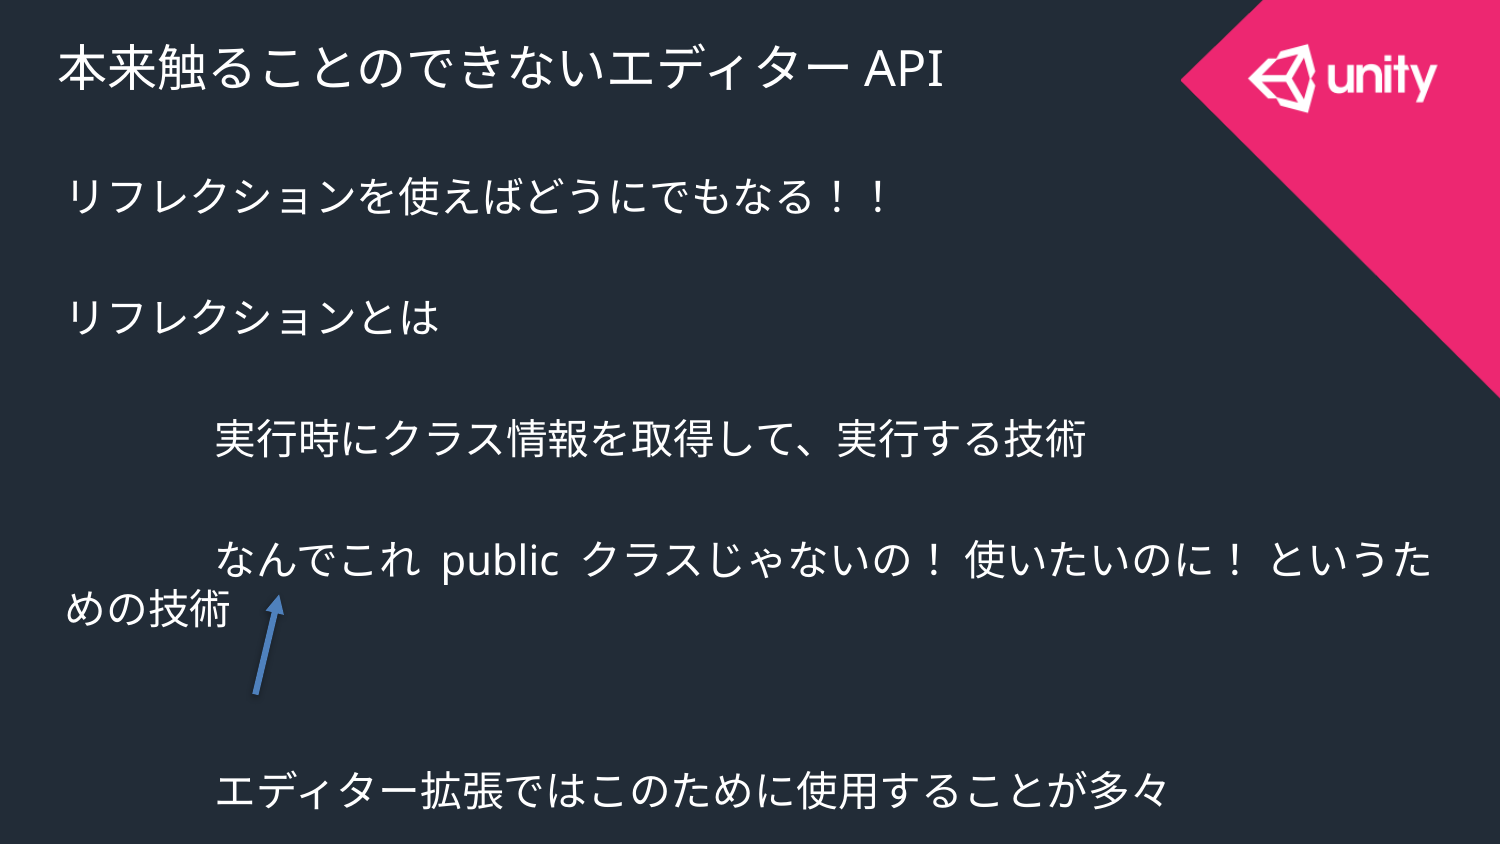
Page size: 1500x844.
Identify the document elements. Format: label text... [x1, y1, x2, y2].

title 本来触ることのできないエディターAPI [56, 31, 1174, 102]
picture [1180, 0, 1500, 400]
list リフレクションを使えばどうにでもなる！！ リフレクションとは 実行時にクラス情報を取得して、実行する技術 なんでこれ public クラスじゃないの！ 使いたいのに！ というための技術 エディター拡張ではこのために使用することが多々 [56, 102, 1473, 799]
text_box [255, 594, 280, 695]
